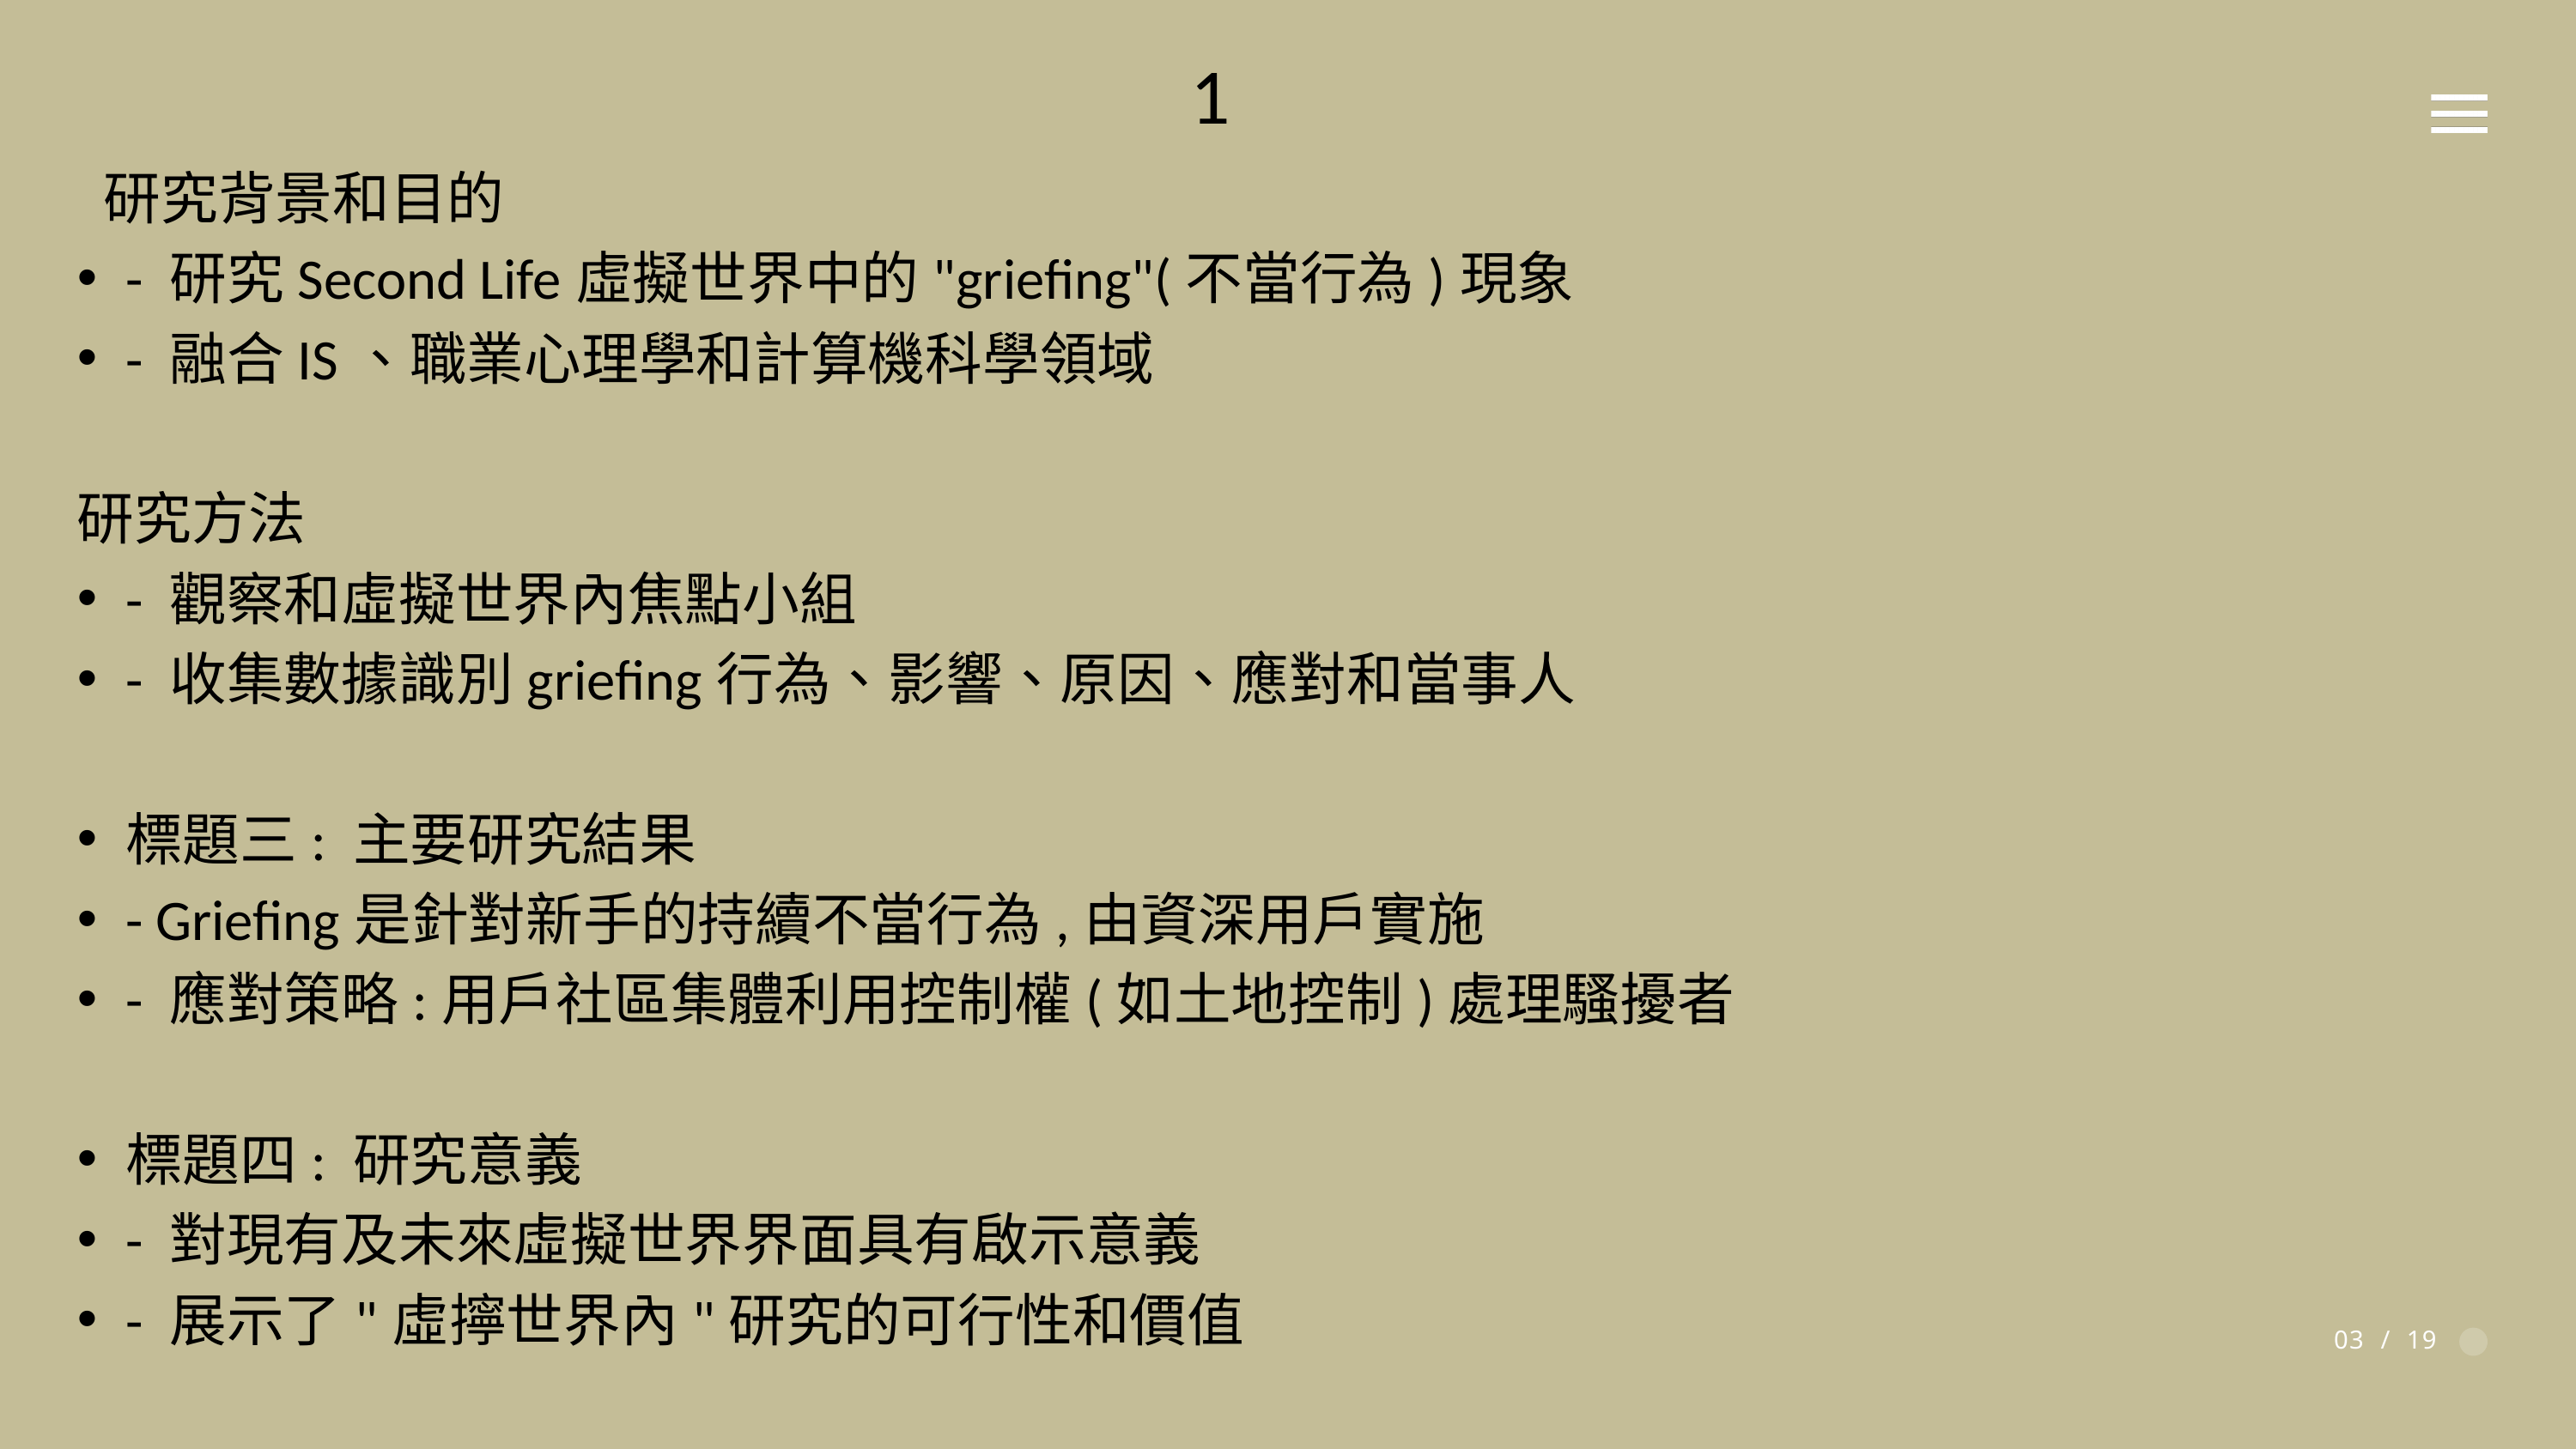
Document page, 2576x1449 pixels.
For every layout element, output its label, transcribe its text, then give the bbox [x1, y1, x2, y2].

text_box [2110, 1327, 2488, 1356]
text_box 研究背景和目的 - 研究Second Life虛擬世界中的"griefing"(不當行為)現象 - 融合IS、職業心理學和計算機科學領域 研究方法 - 觀察和虛擬世界內焦點小組 - 收集數據識別griefing行為、影響、原因、應對和當事人 標題三: 主要研究結果 - Griefing是針對新手的持續不當行為,由資深用戶實施 - 應對策略:用戶社區集體利用控制權(如土地控制)處理騷擾者 標題四: 研究意義 - 對現有及未來虛擬世界界面具有啟示意義 - 展示了"虛擰世界內"研究的可行性和價值 標題五: 研究限制和未來方向 - 結果概括性有限,代表性樣本有待擴大 - 需要定量研究,彌補這一缺陷 - 虛擬世界有利於收集肇事者(欺凌者)數據,具獨特價值 [64, 155, 2356, 1211]
text_box 1 [64, 39, 2356, 155]
text_box [2431, 94, 2488, 133]
